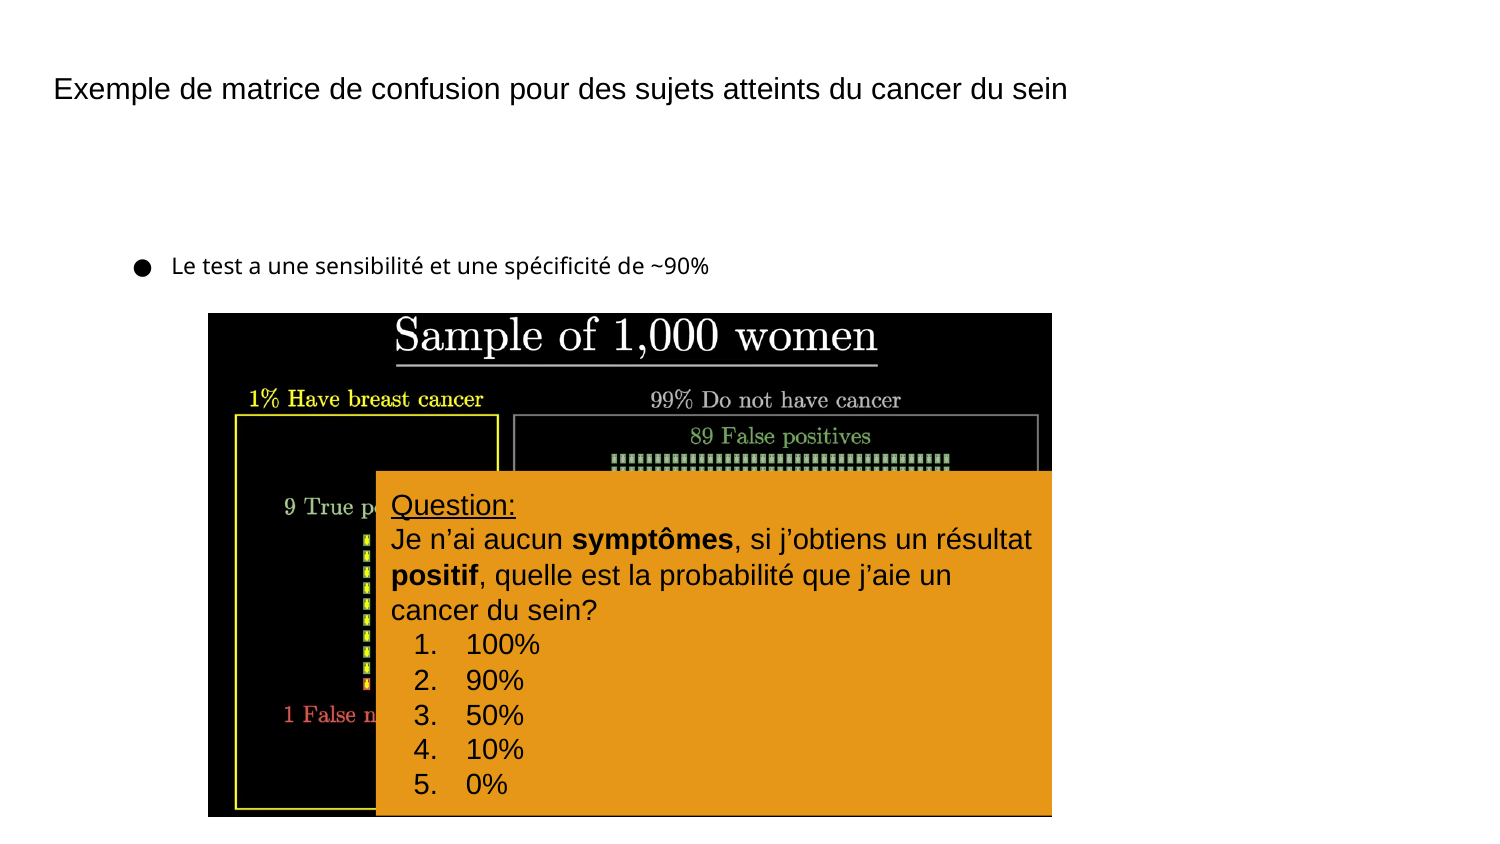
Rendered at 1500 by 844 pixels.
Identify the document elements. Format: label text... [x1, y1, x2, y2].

text_box Le test a une sensibilité et une spécificité de ~90% [103, 240, 1106, 291]
picture [207, 313, 1053, 817]
title Exemple de matrice de confusion pour des sujets atteints du cancer du sein [38, 54, 1087, 126]
